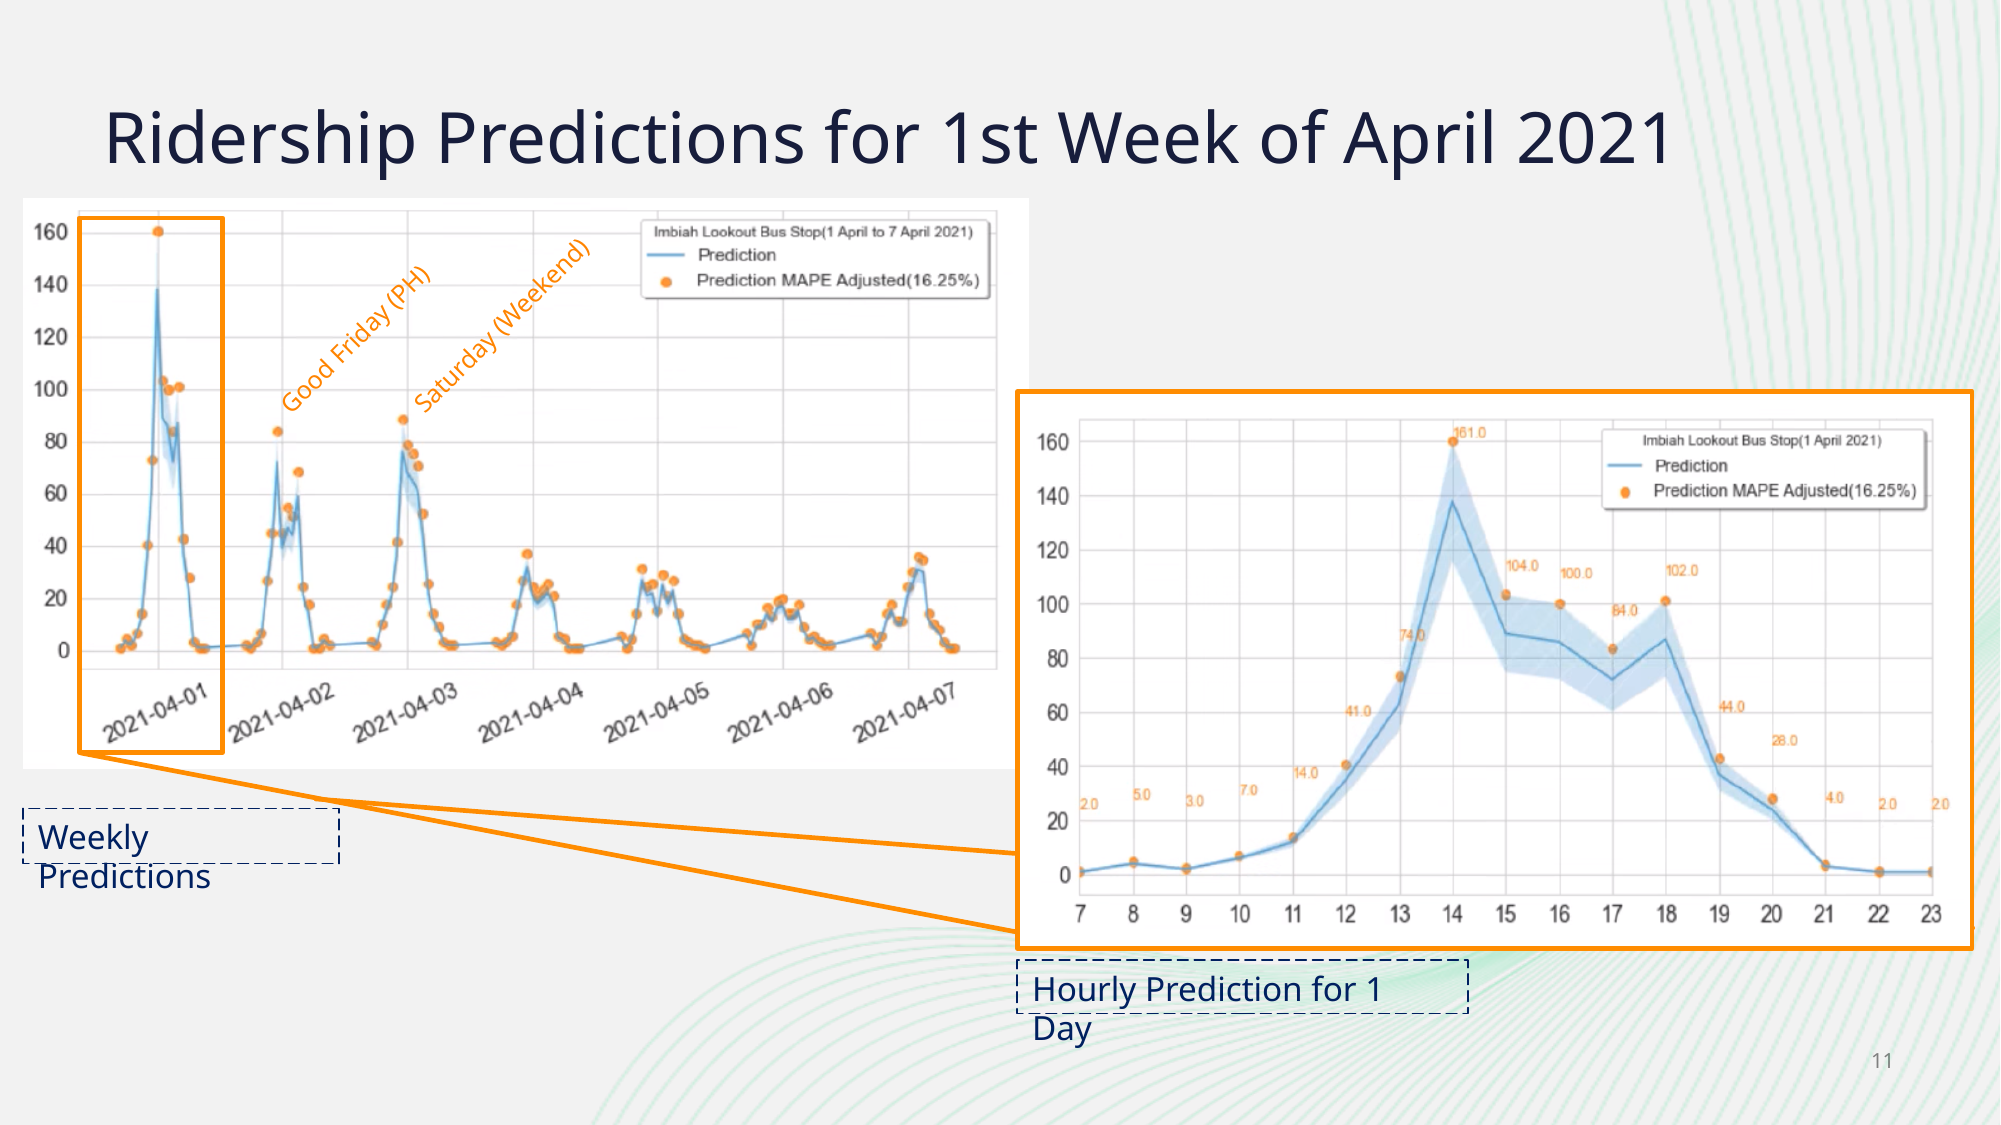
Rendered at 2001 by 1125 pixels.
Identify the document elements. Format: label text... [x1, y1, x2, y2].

picture [22, 0, 2001, 1125]
text_box Weekly Predictions [22, 807, 80, 865]
text_box Saturday (Weekend) [594, 83, 742, 198]
title Ridership Predictions for 1st Week of April 2021 [103, 102, 689, 180]
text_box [80, 752, 1016, 932]
text_box Good Friday (PH) [461, 120, 572, 198]
title Ridership Predictions for 1st Week of April 2021 [680, 102, 1897, 180]
text_box Hourly Prediction for 1 Day [1016, 959, 1469, 1015]
